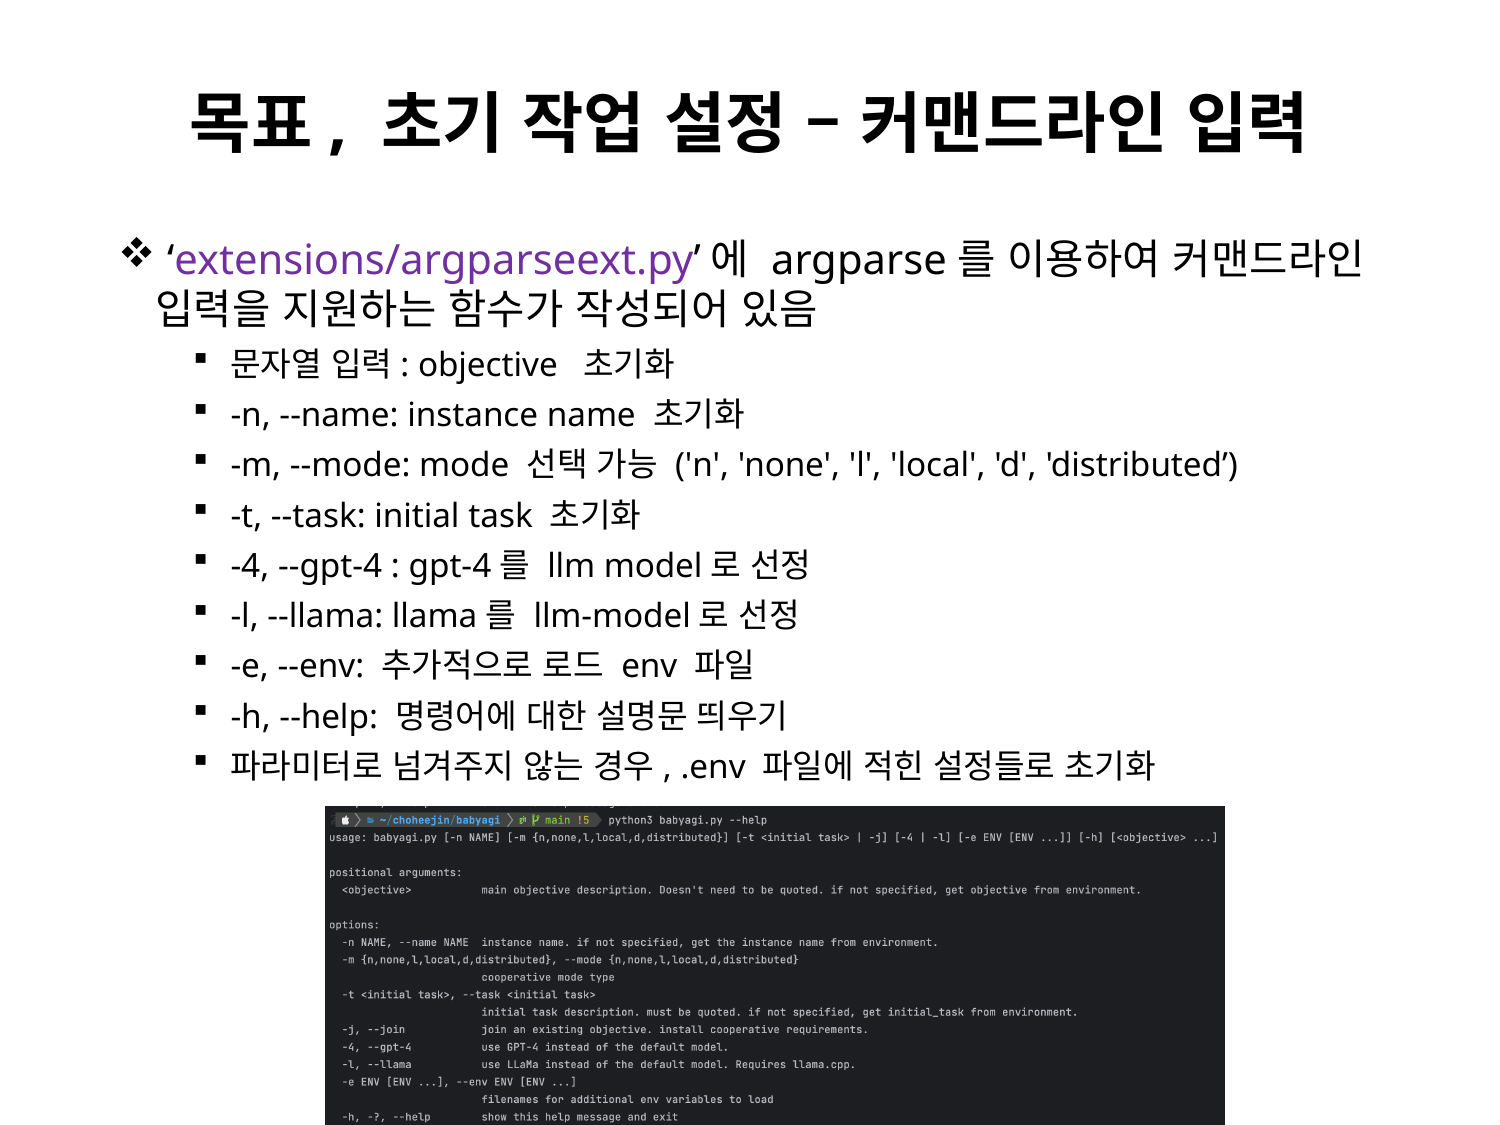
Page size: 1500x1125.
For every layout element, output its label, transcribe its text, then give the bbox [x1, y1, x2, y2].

picture [325, 806, 1225, 1125]
list ‘extensions/argparseext.py’에 argparse를 이용하여 커맨드라인 입력을 지원하는 함수가 작성되어 있음 문자열 입력: objective 초기화 -n, --name: instance name 초기화 -m, --mode: mode 선택 가능 ('n', 'none', 'l', 'local', 'd', 'distributed’) -t, --task: initial task 초기화 -4, --gpt-4 : gpt-4를 llm model로 선정 -l, --llama: llama를 llm-model로 선정 -e, --env: 추가적으로 로드 env 파일 -h, --help: 명령어에 대한 설명문 띄우기 파라미터로 넘겨주지 않는 경우, .env 파일에 적힌 설정들로 초기화 [103, 224, 1420, 1014]
title 목표, 초기 작업 설정 – 커맨드라인 입력 [103, 59, 1397, 193]
